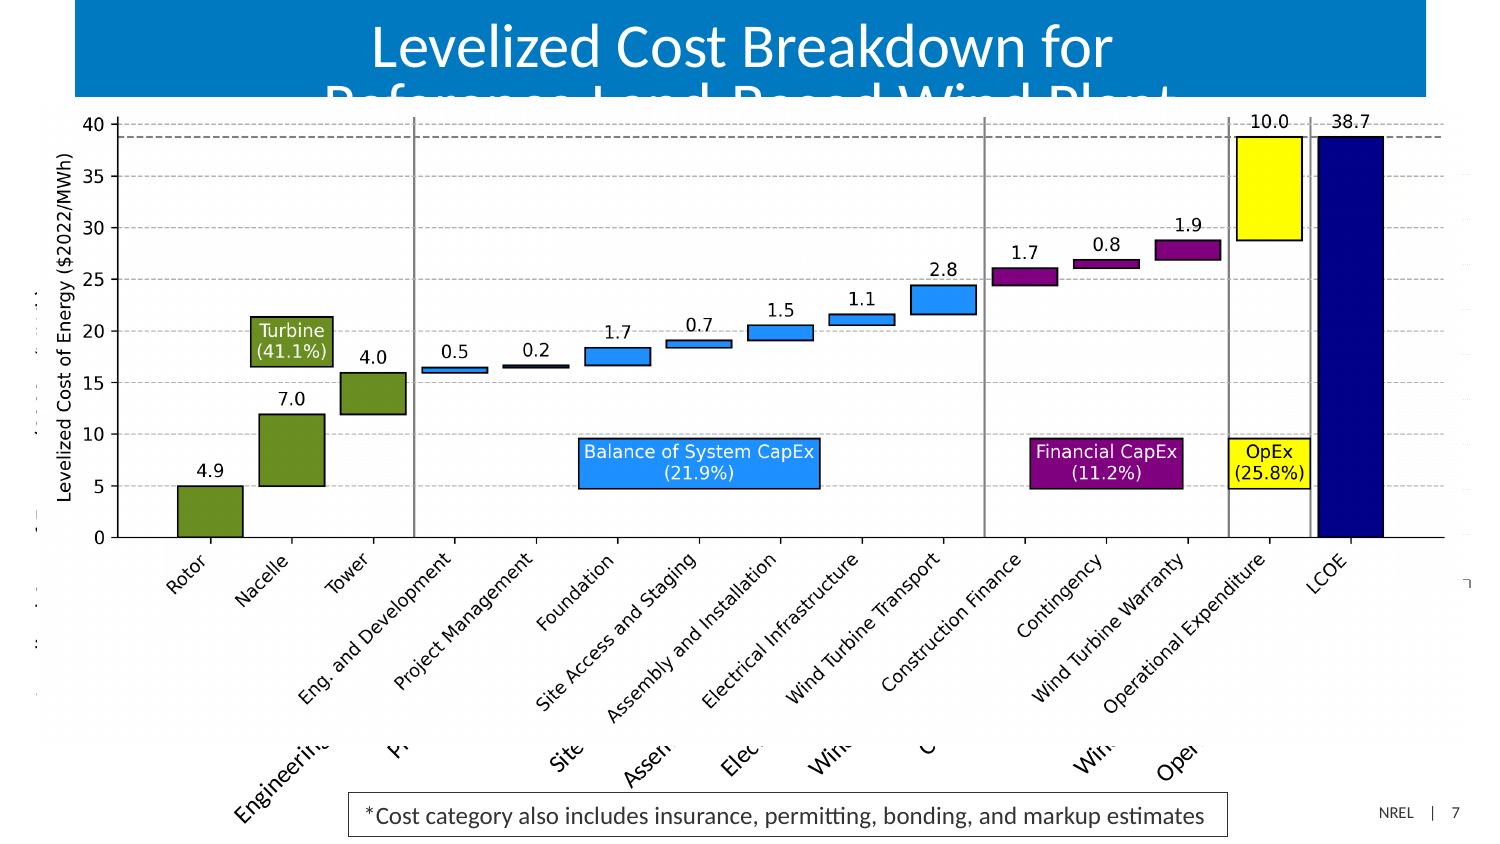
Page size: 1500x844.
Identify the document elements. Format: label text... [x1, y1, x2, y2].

picture [37, 97, 1463, 746]
chart [0, 148, 1500, 844]
title Levelized Cost Breakdown for Reference Land-Based Wind Plant [75, 0, 1427, 96]
